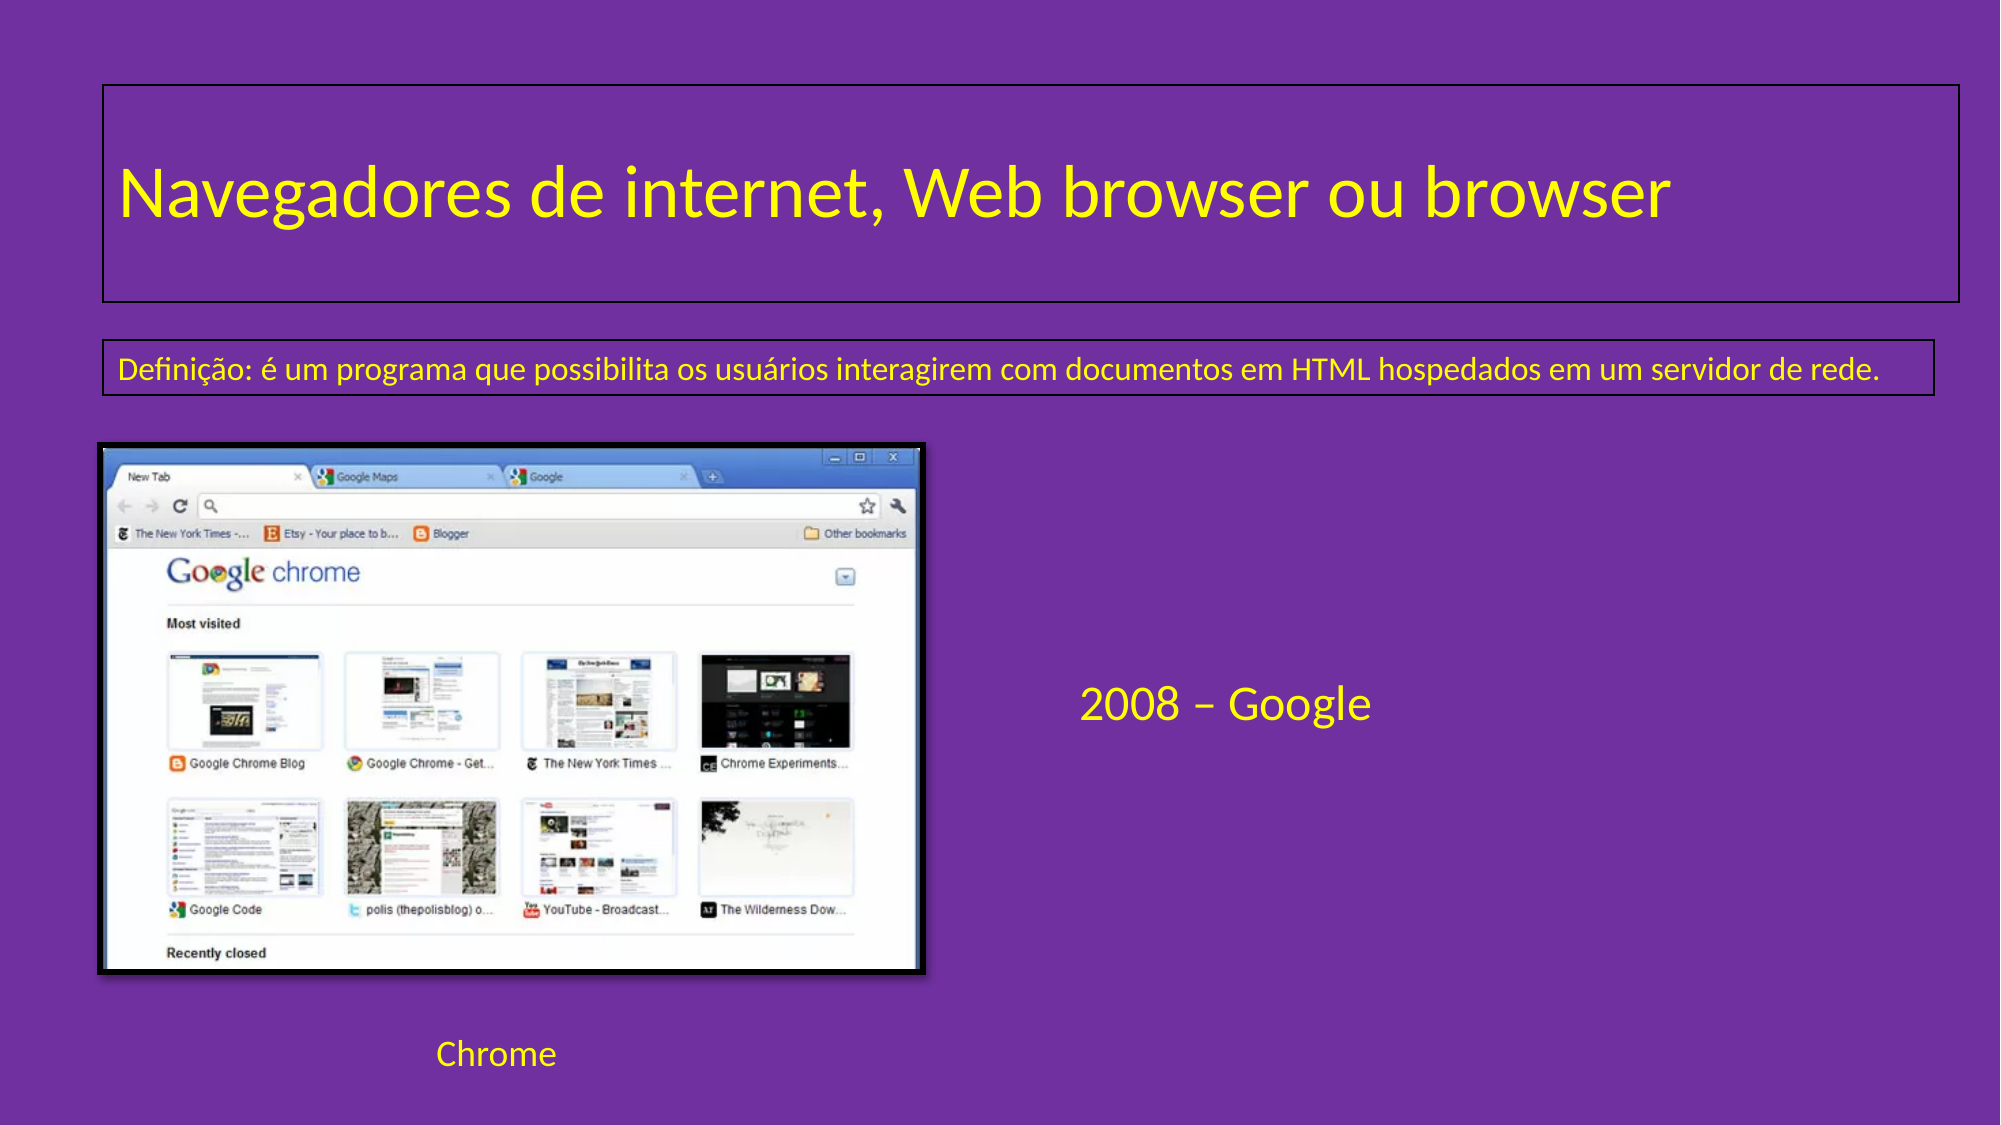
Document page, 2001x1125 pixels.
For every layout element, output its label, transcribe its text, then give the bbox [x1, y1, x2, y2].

title Navegadores de internet, Web browser ou browser [102, 84, 1960, 303]
picture [103, 448, 920, 970]
text_box 2008 – Google [1064, 603, 1766, 738]
text_box Chrome [421, 1021, 601, 1082]
text_box Definição: é um programa que possibilita os usuários interagirem com documentos em HTML hospedados em um servidor de rede. [102, 339, 1935, 396]
